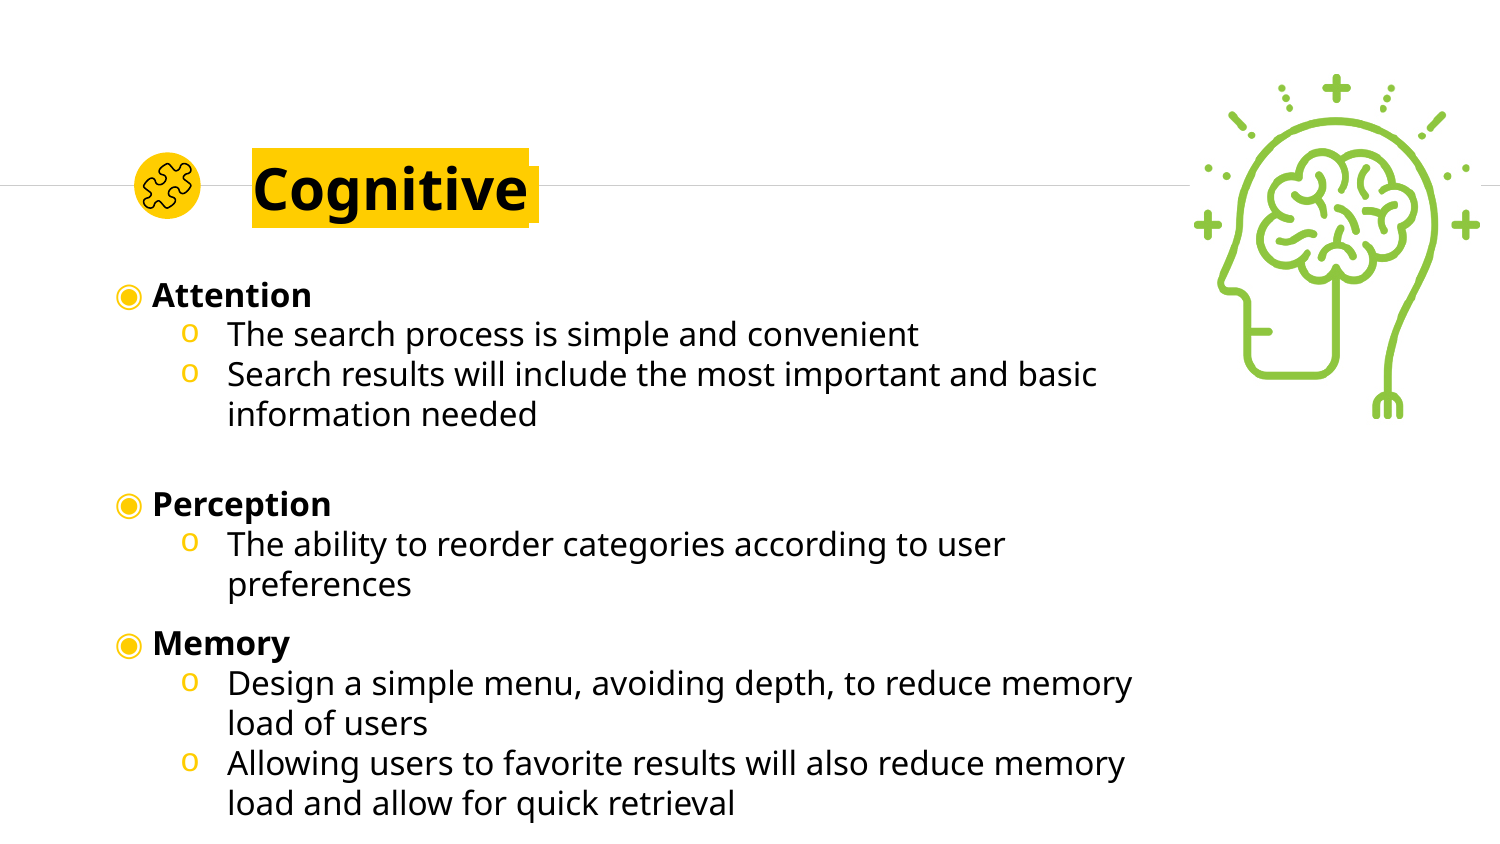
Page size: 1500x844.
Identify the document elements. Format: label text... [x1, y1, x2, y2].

title Cognitive [226, 195, 863, 223]
title Cognitive [226, 151, 863, 185]
picture [1183, 23, 1487, 466]
list Attention The search process is simple and convenient Search results will include the most important and basic information needed Perception The ability to reorder categories according to user preferences Memory Design a simple menu, avoiding depth, to reduce memory load of users Allowing users to favorite results will also reduce memory load and allow for quick retrieval [62, 258, 1202, 834]
